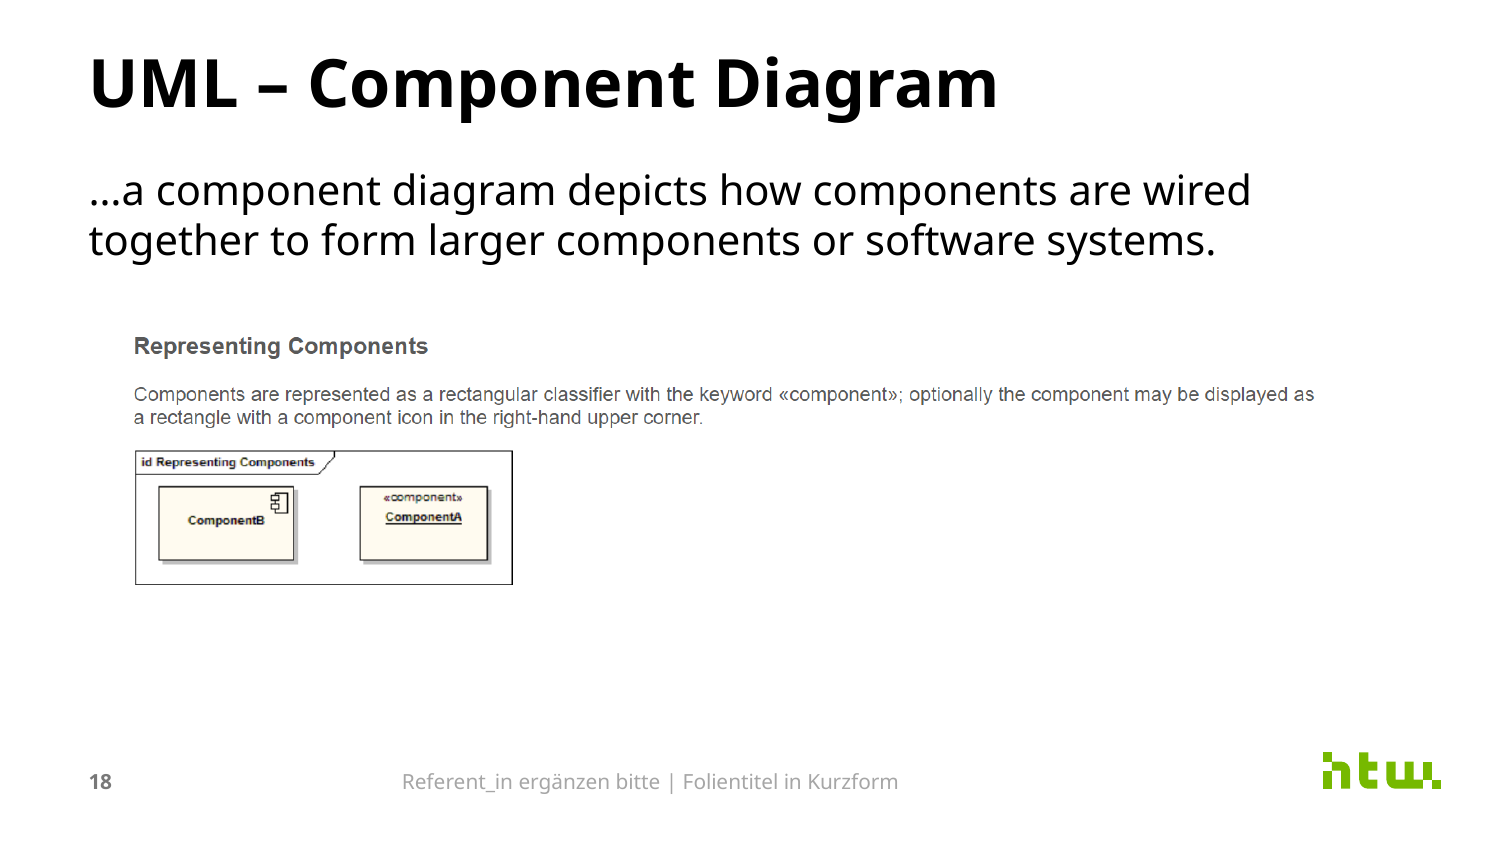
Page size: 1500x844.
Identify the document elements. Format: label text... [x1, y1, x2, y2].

title UML – Component Diagram [88, 50, 1323, 123]
list …a component diagram depicts how components are wired together to form larger components or software systems. [88, 163, 1323, 725]
footer Referent_in ergänzen bitte | Folientitel in Kurzform [401, 768, 1302, 799]
picture [121, 327, 1340, 599]
slide_number 18 [88, 768, 373, 799]
